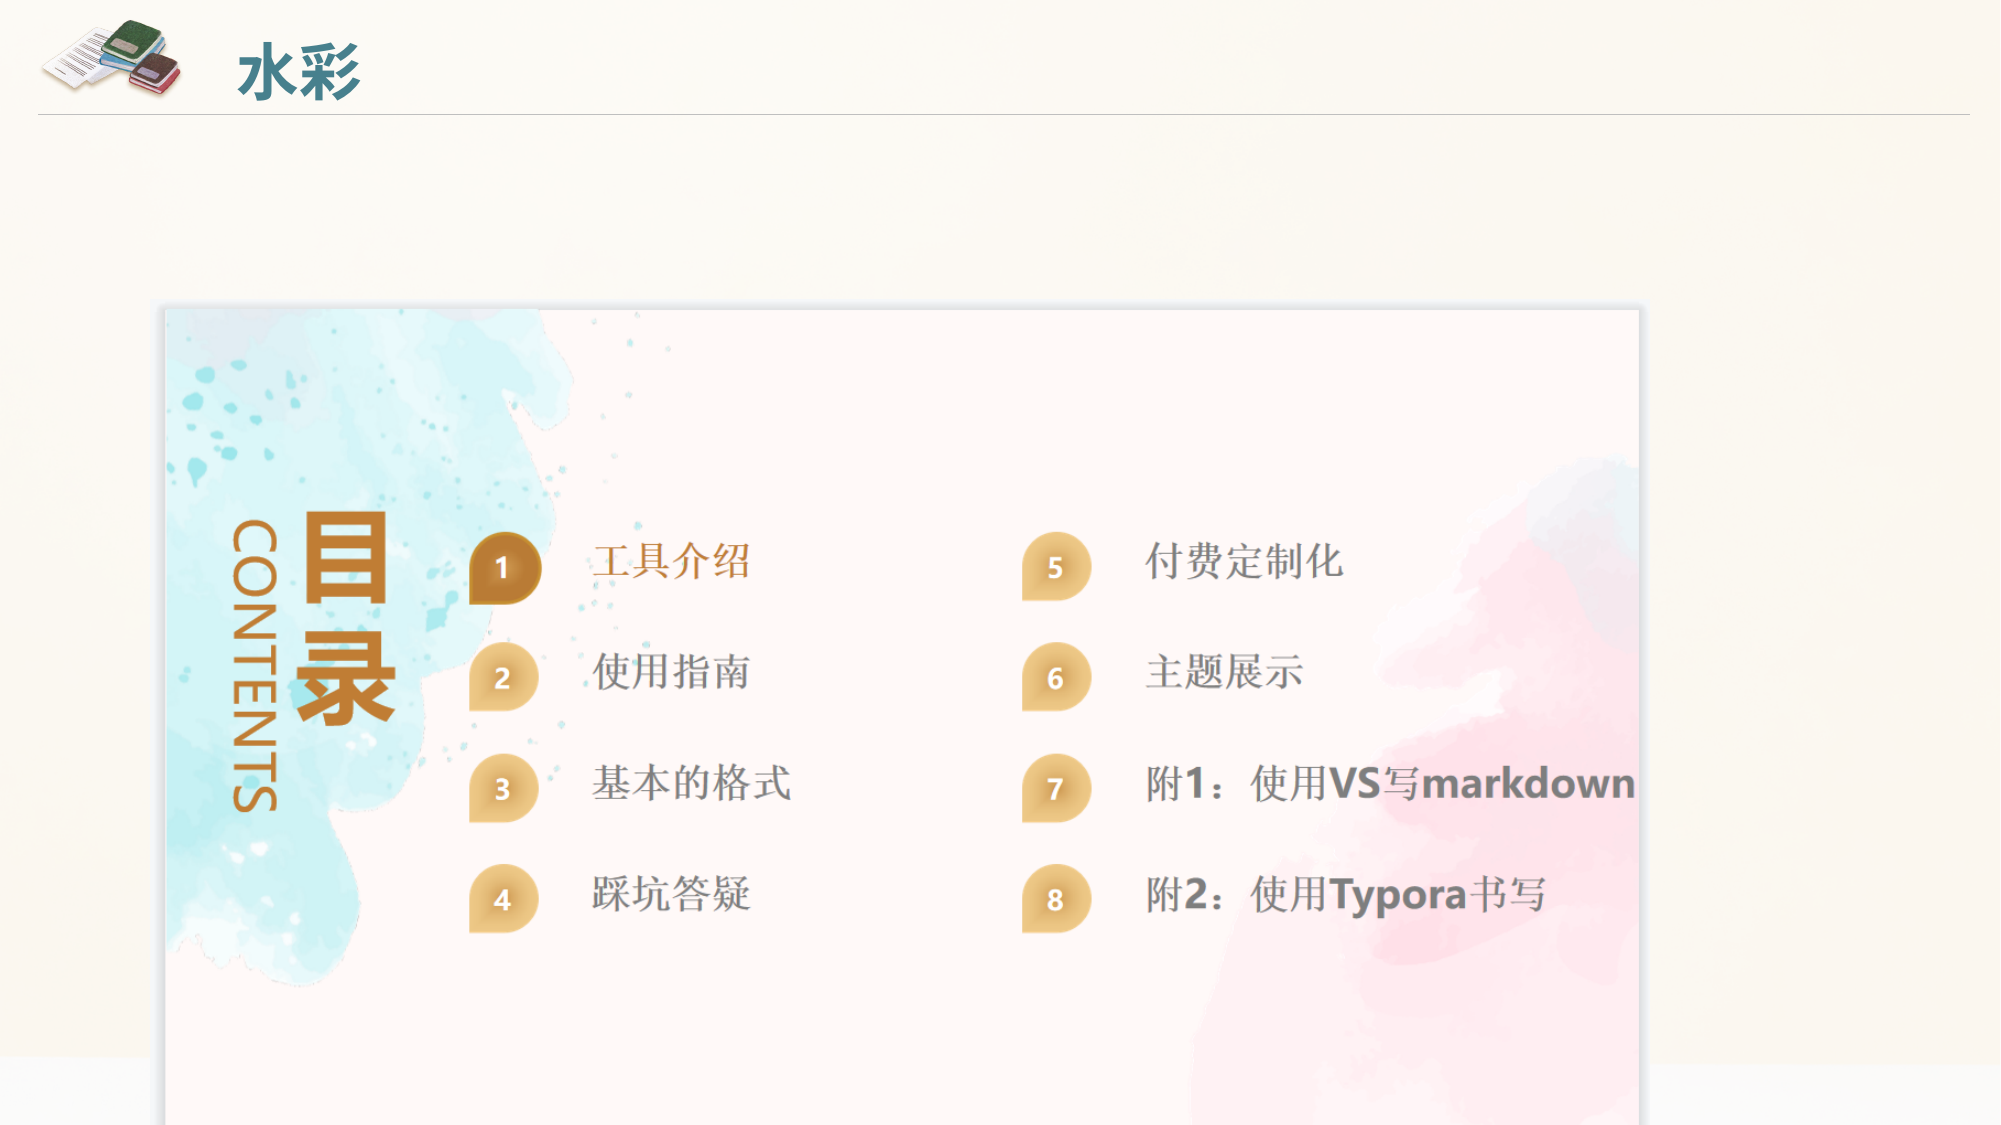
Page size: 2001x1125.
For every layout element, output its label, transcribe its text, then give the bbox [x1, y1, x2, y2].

picture [149, 299, 1651, 1125]
title 水彩 [222, 0, 1779, 145]
picture [38, 19, 184, 101]
